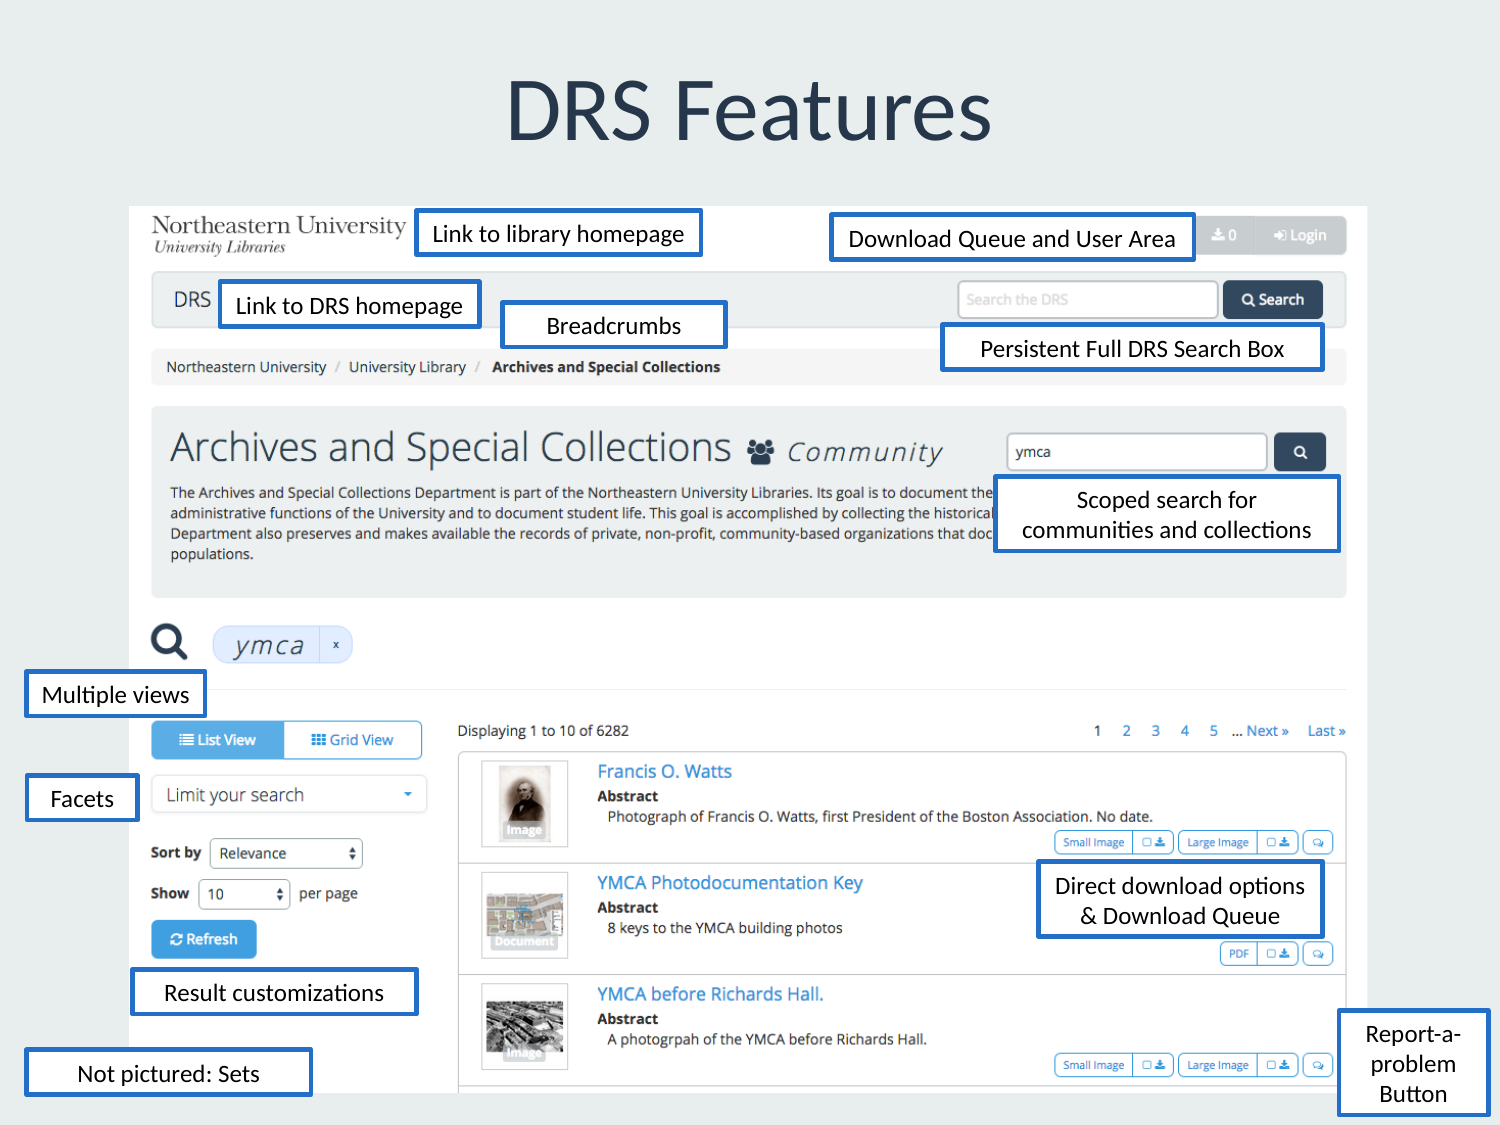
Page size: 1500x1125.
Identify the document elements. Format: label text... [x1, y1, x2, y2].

text_box Not pictured: Sets [26, 1049, 123, 1095]
title DRS Features [75, 9, 1425, 198]
picture [128, 205, 1368, 1093]
text_box Facets [27, 775, 123, 821]
text_box Multiple views [26, 671, 123, 716]
text_box Report-a-problem Button [1339, 1010, 1489, 1116]
